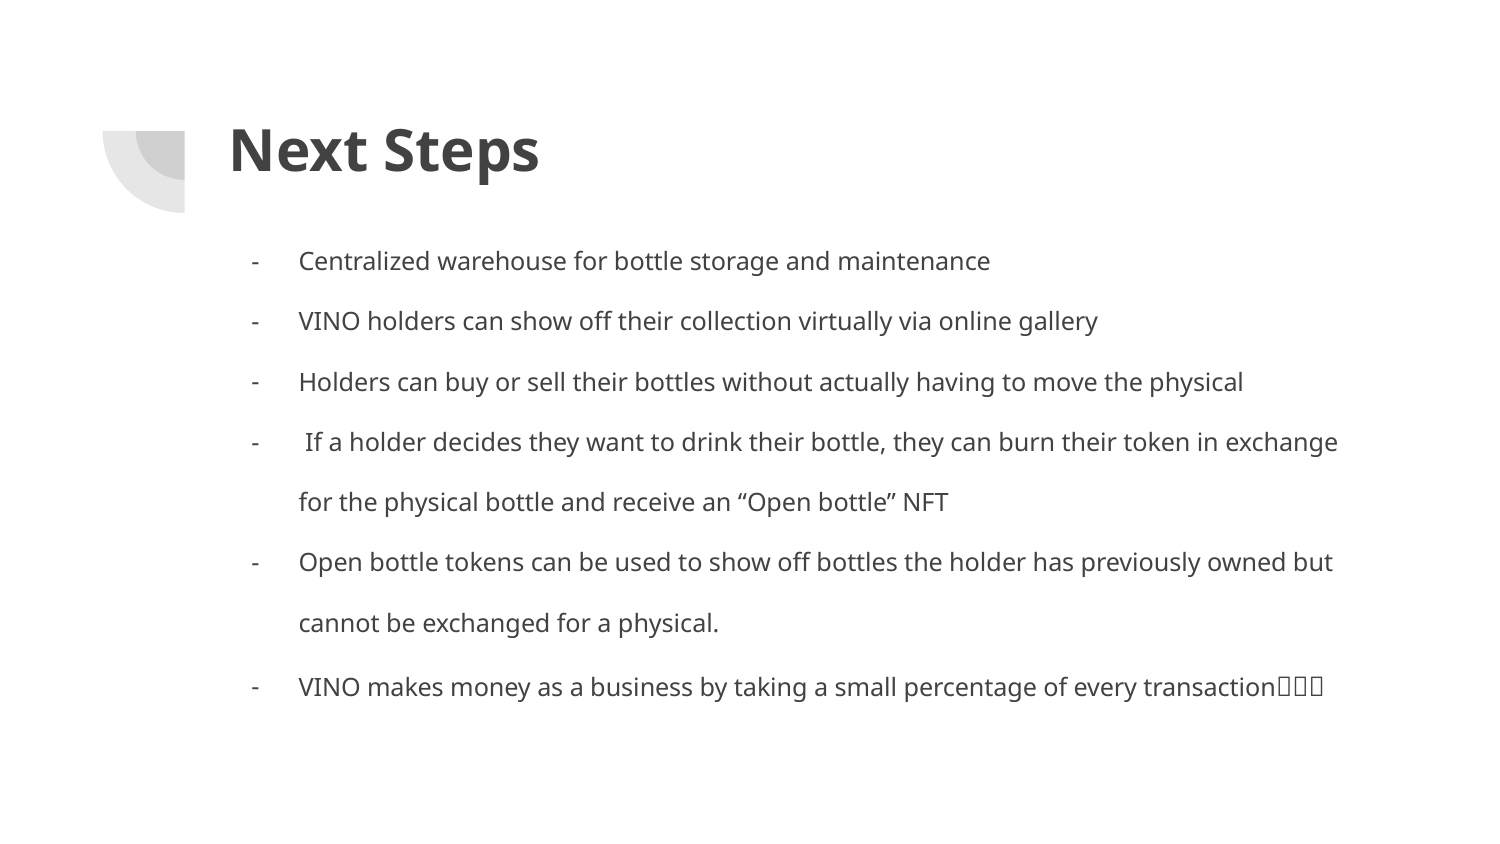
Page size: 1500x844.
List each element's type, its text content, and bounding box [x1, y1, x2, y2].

title Next Steps [213, 98, 1368, 200]
list Centralized warehouse for bottle storage and maintenance VINO holders can show off their collection virtually via online gallery Holders can buy or sell their bottles without actually having to move the physical If a holder decides they want to drink their bottle, they can burn their token in exchange for the physical bottle and receive an “Open bottle” NFT Open bottle tokens can be used to show off bottles the holder has previously owned but cannot be exchanged for a physical. VINO makes money as a business by taking a small percentage of every transaction🤑🤑🤑 [213, 200, 1368, 744]
